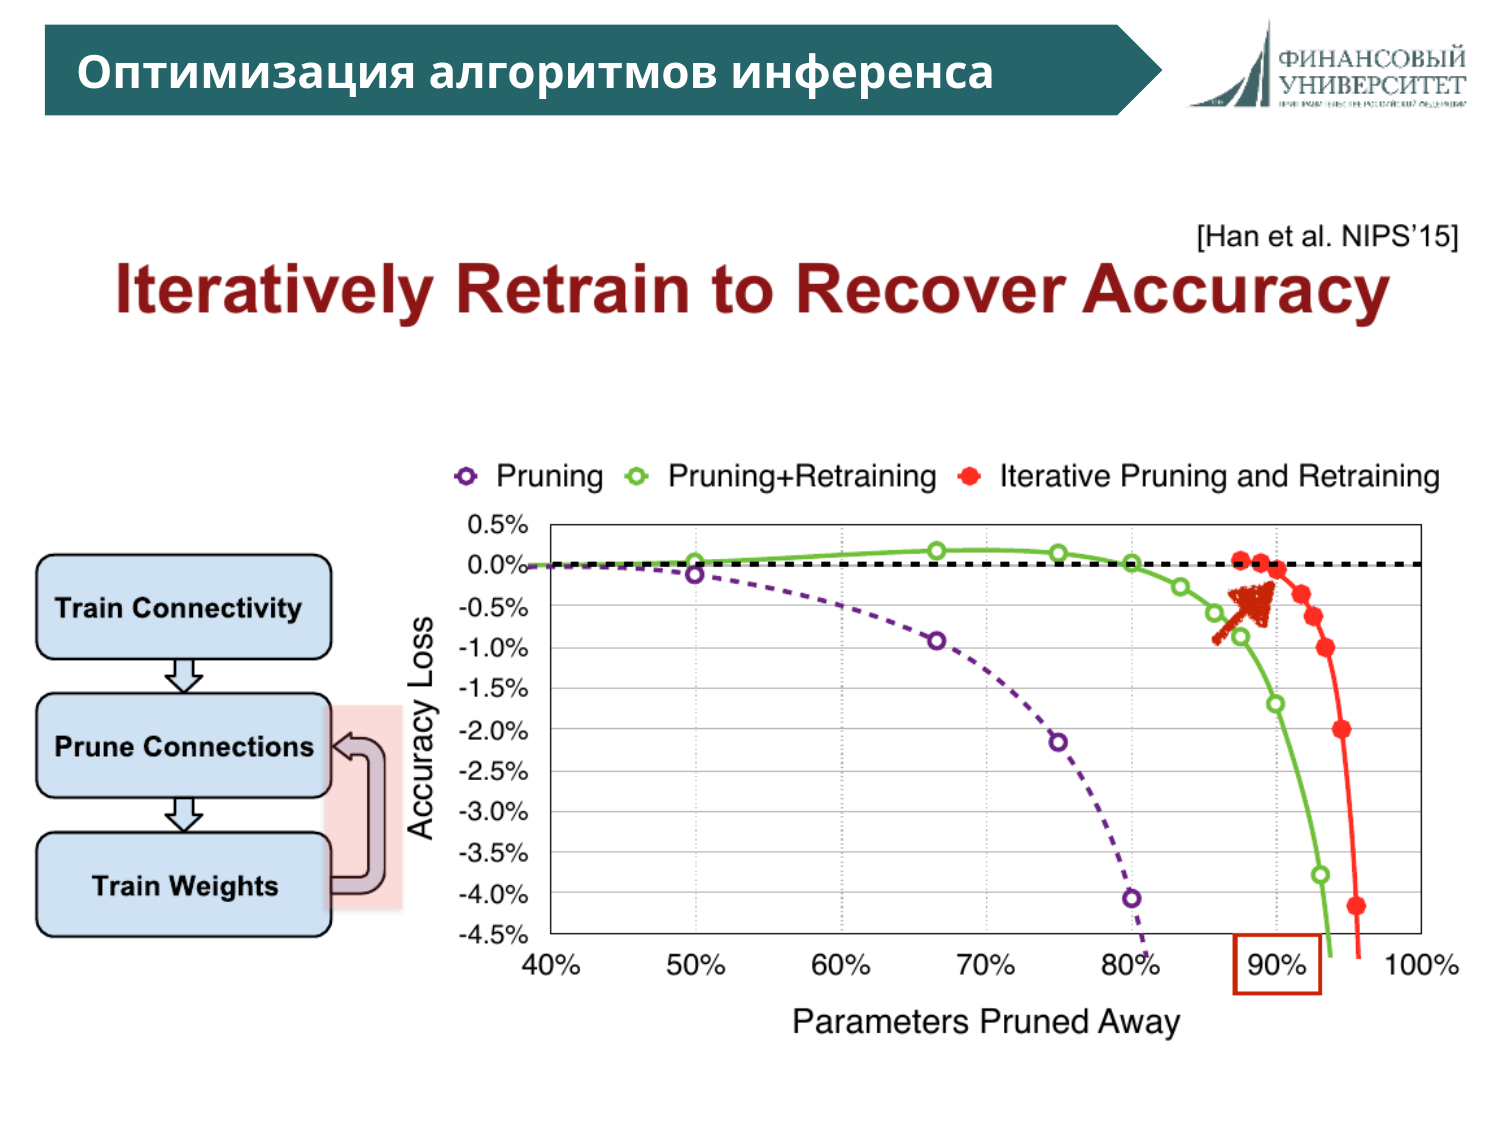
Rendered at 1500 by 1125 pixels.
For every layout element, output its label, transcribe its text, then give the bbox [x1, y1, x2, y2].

text_box [42, 22, 1166, 118]
picture [0, 197, 1500, 1076]
text_box Оптимизация алгоритмов инференса [61, 35, 1020, 105]
picture [1184, 15, 1468, 116]
